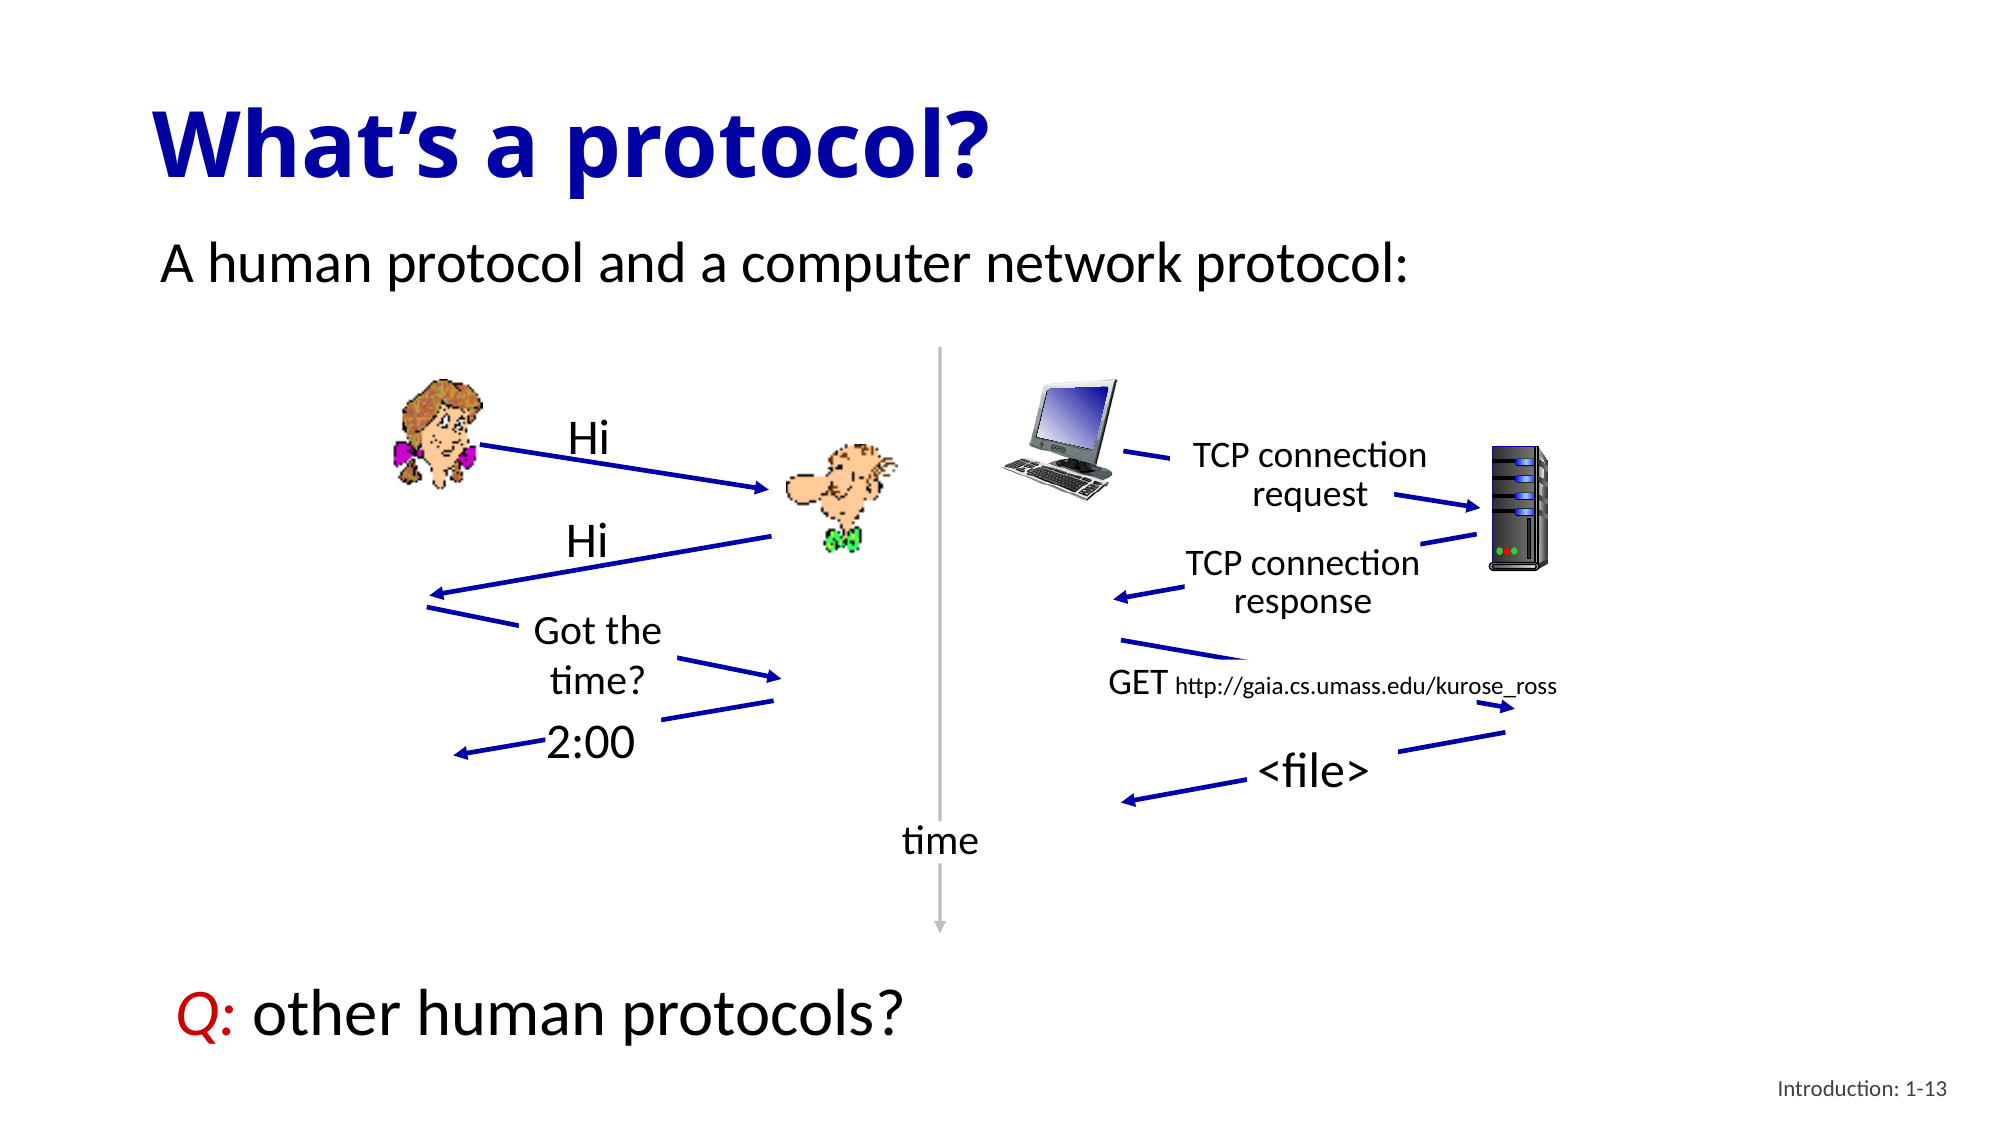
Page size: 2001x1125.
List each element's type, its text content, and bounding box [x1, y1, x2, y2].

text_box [429, 499, 772, 595]
title What’s a protocol? [137, 74, 1863, 221]
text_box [1121, 729, 1506, 806]
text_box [974, 373, 1122, 510]
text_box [426, 595, 782, 712]
text_box A human protocol and a computer network protocol: [145, 224, 1483, 338]
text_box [453, 700, 774, 778]
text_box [1123, 429, 1481, 523]
slide_number Introduction: 1-13 [1512, 1056, 1963, 1117]
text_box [1093, 640, 1574, 710]
picture [786, 444, 898, 558]
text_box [886, 805, 1005, 871]
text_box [1113, 534, 1477, 631]
text_box [933, 871, 947, 934]
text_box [479, 397, 769, 490]
picture [390, 379, 483, 494]
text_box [1489, 446, 1548, 571]
text_box Q: other human protocols? [160, 961, 1065, 1050]
